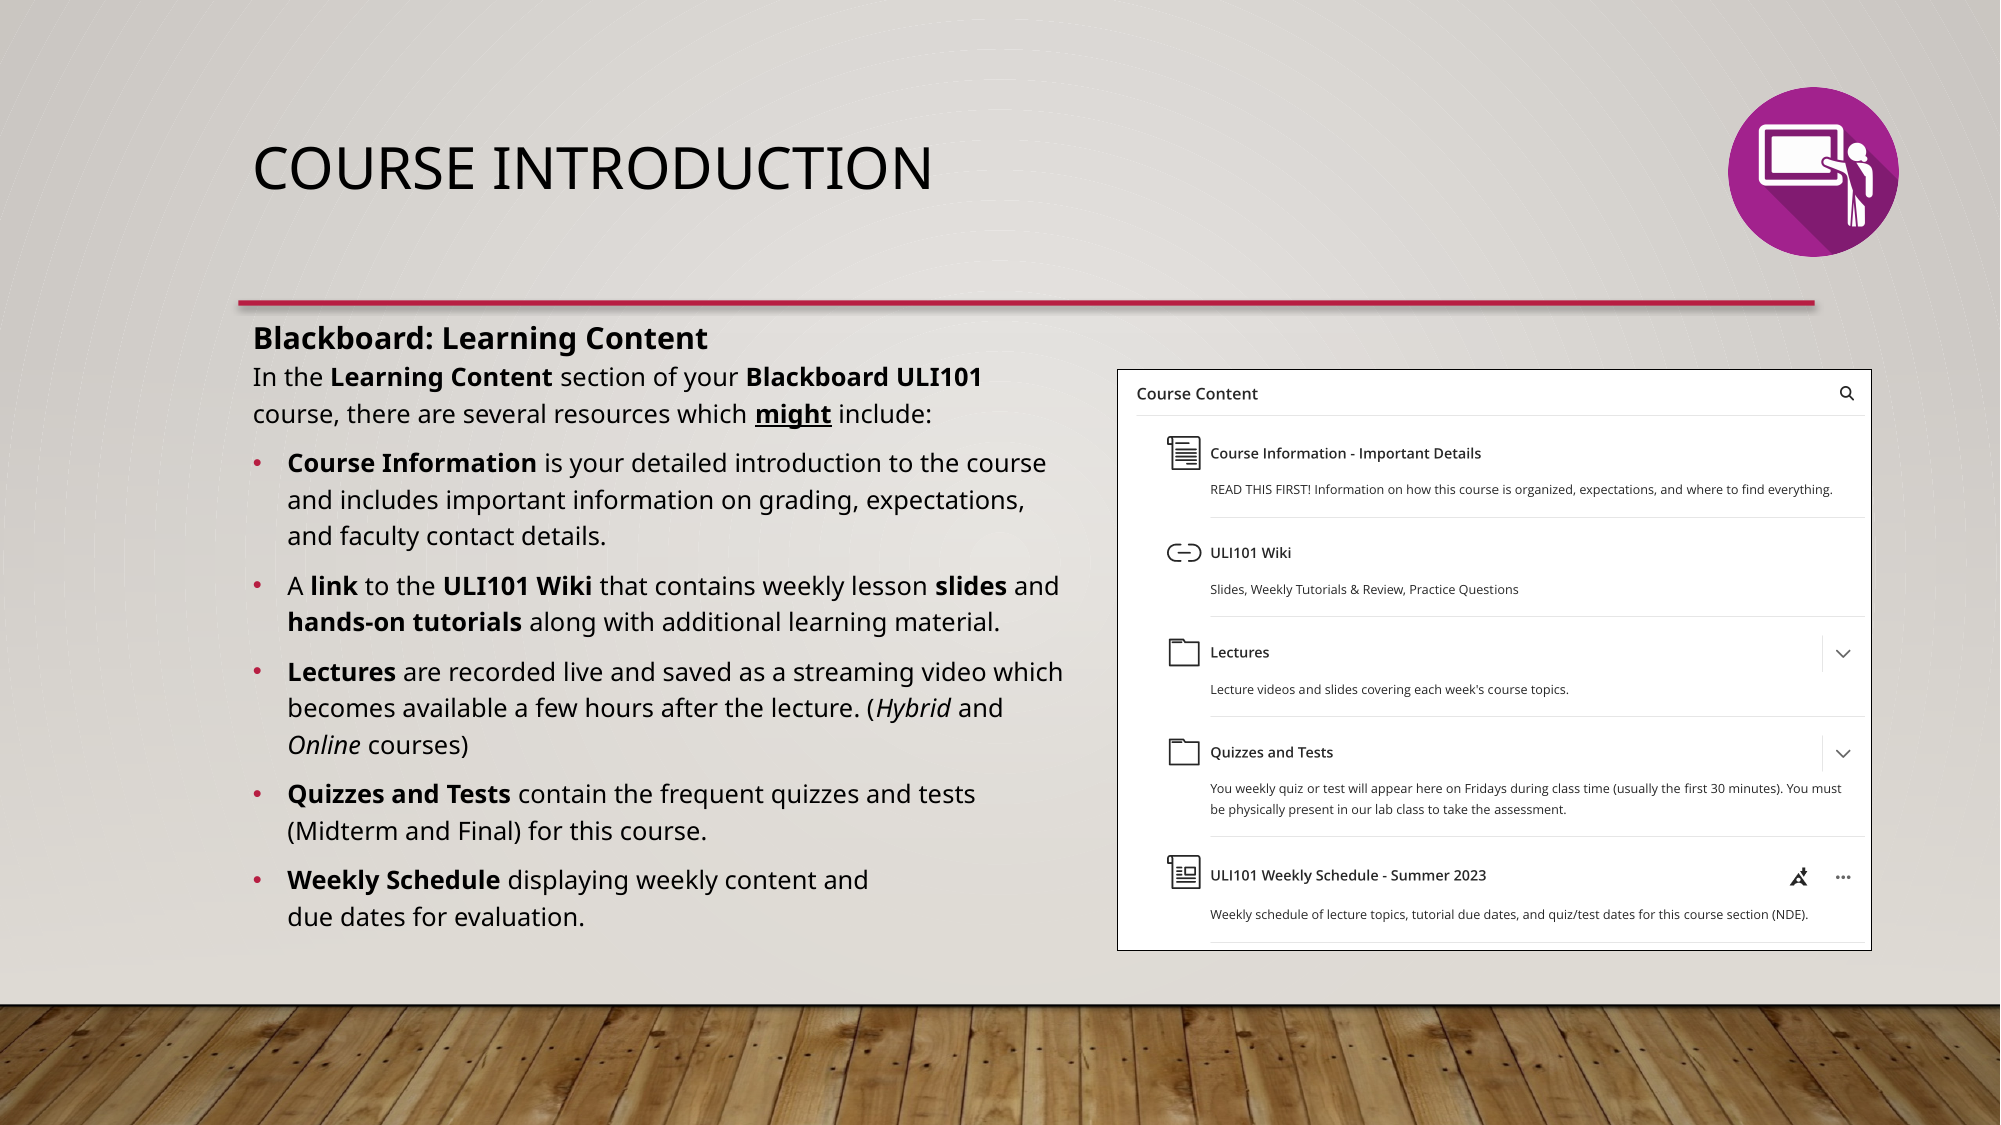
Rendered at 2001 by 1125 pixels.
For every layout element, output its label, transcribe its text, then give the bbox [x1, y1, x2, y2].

text_box Blackboard: Learning Content In the Learning Content section of your Blackboard ULI101 course, there are several resources which might include: Course Information is your detailed introduction to the course and includes important information on grading, expectations, and faculty contact details. A link to the ULI101 Wiki that contains weekly lesson slides and hands-on tutorials along with additional learning material. Lectures are recorded live and saved as a streaming video which becomes available a few hours after the lecture. (Hybrid and Online courses) Quizzes and Tests contain the frequent quizzes and tests (Midterm and Final) for this course. Weekly Schedule displaying weekly content and due dates for evaluation. [238, 304, 1091, 950]
picture [1117, 369, 1872, 951]
text_box Course Introduction [238, 131, 1814, 304]
picture [0, 1007, 2000, 1125]
picture [1727, 87, 1899, 258]
